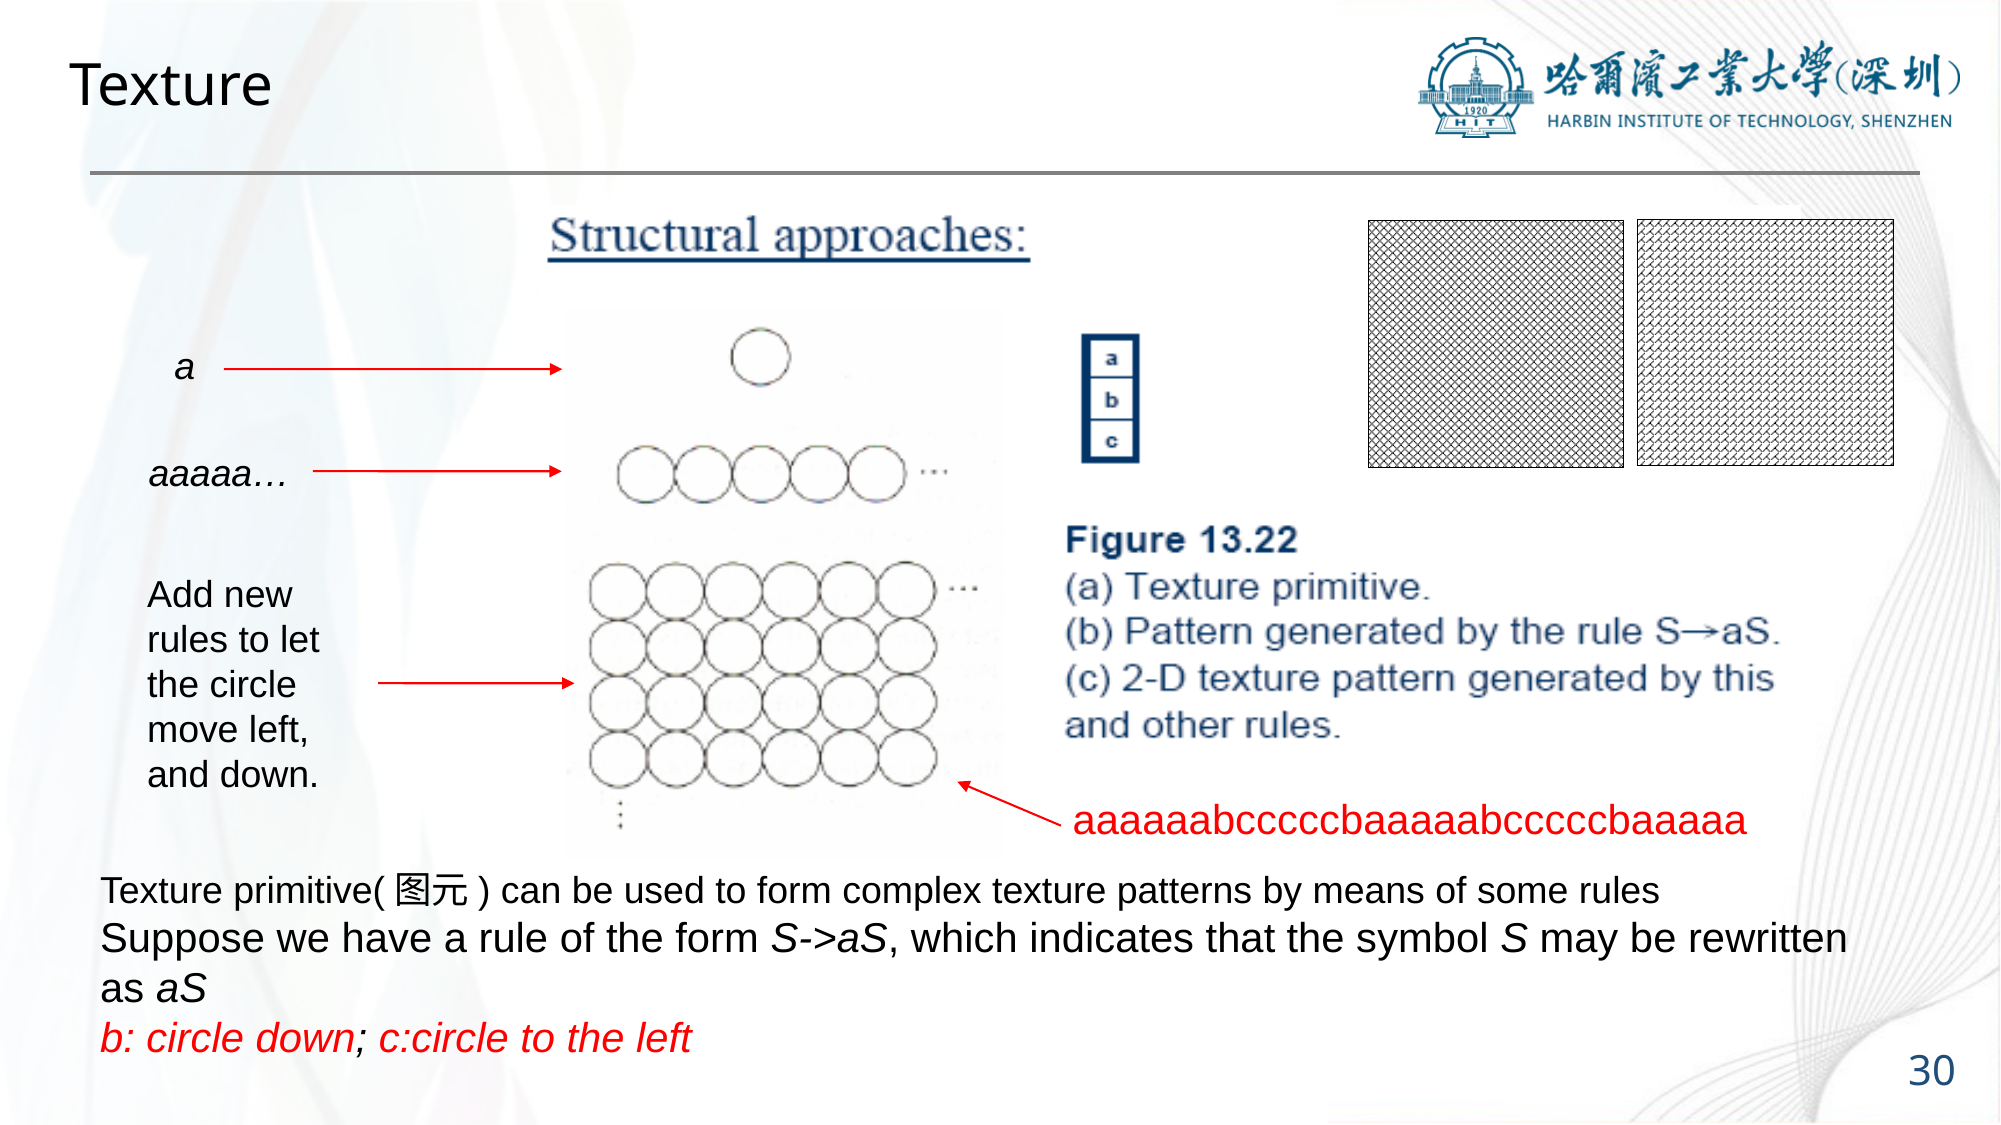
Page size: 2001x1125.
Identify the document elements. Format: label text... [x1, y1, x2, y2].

slide_number 30 [1521, 1042, 1972, 1103]
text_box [1368, 219, 1894, 468]
text_box Texture primitive(图元) can be used to form complex texture patterns by means of some rules Suppose we have a rule of the form S->aS, which indicates that the symbol S may be rewritten as aS b: circle down; c:circle to the left [85, 858, 1915, 1069]
picture [0, 0, 2001, 1125]
text_box a [159, 334, 210, 395]
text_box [132, 562, 1761, 851]
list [539, 205, 1801, 859]
title Texture [54, 0, 1385, 174]
text_box aaaaa… [133, 441, 305, 501]
